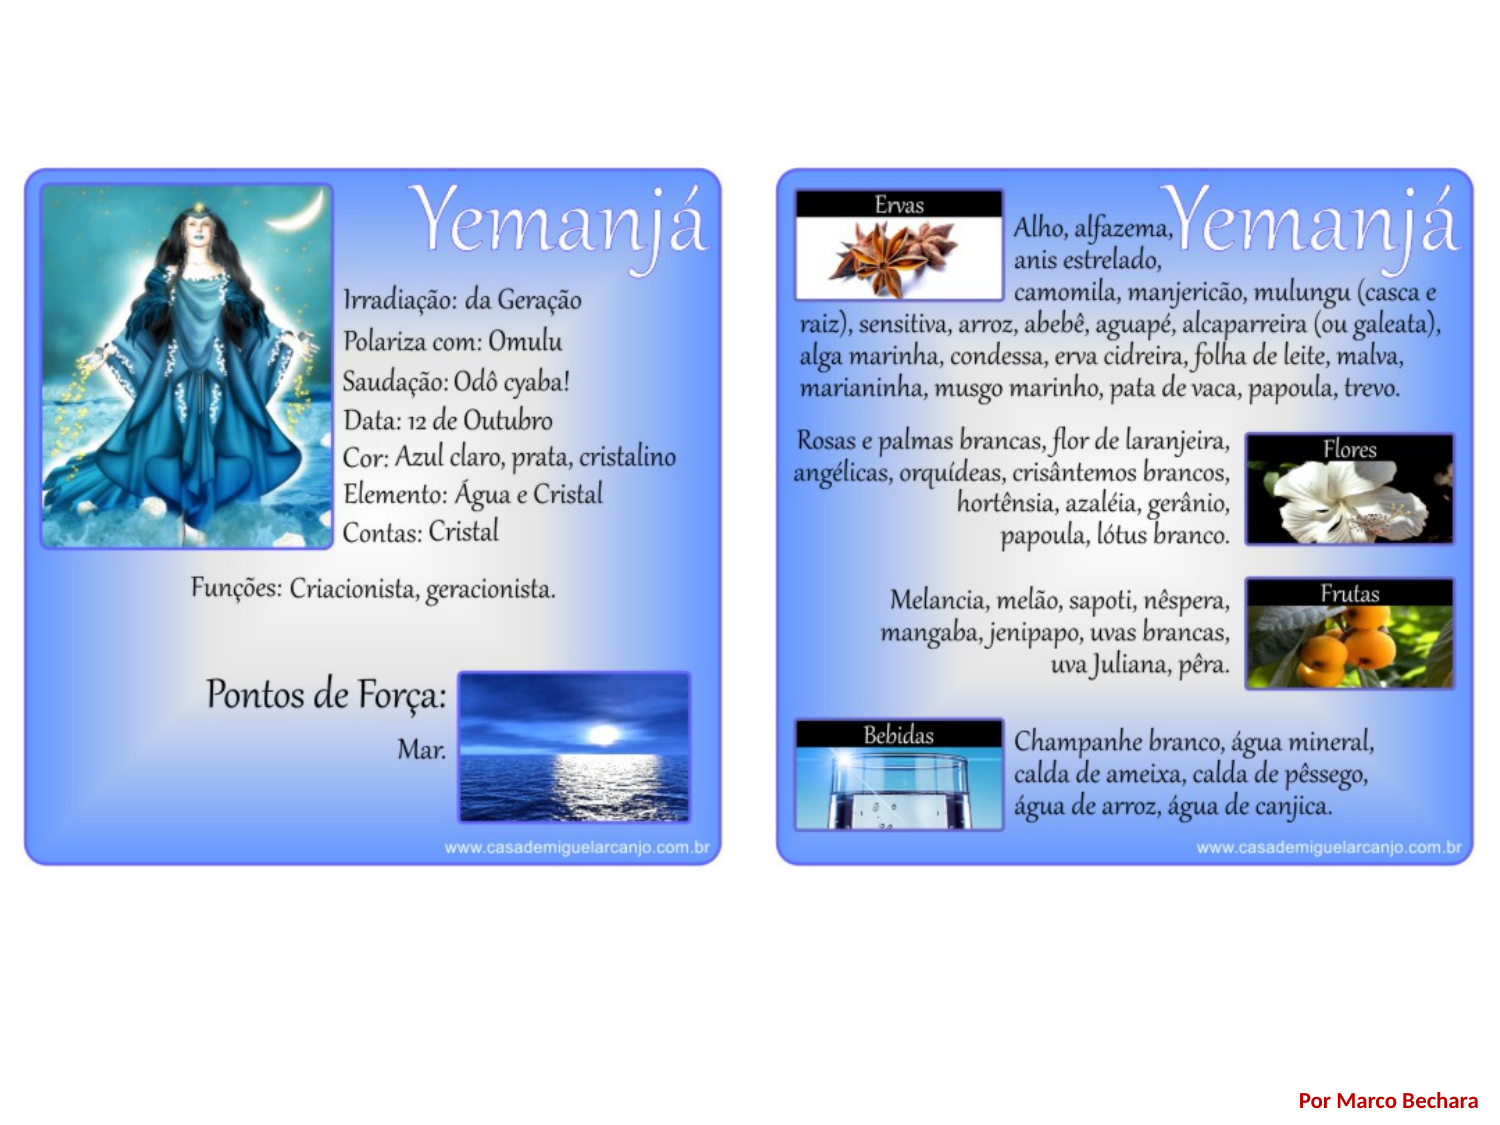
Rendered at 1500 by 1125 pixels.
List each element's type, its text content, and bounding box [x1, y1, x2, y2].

picture [23, 167, 723, 867]
text_box Por Marco Bechara [1275, 1078, 1500, 1121]
picture [775, 167, 1475, 867]
